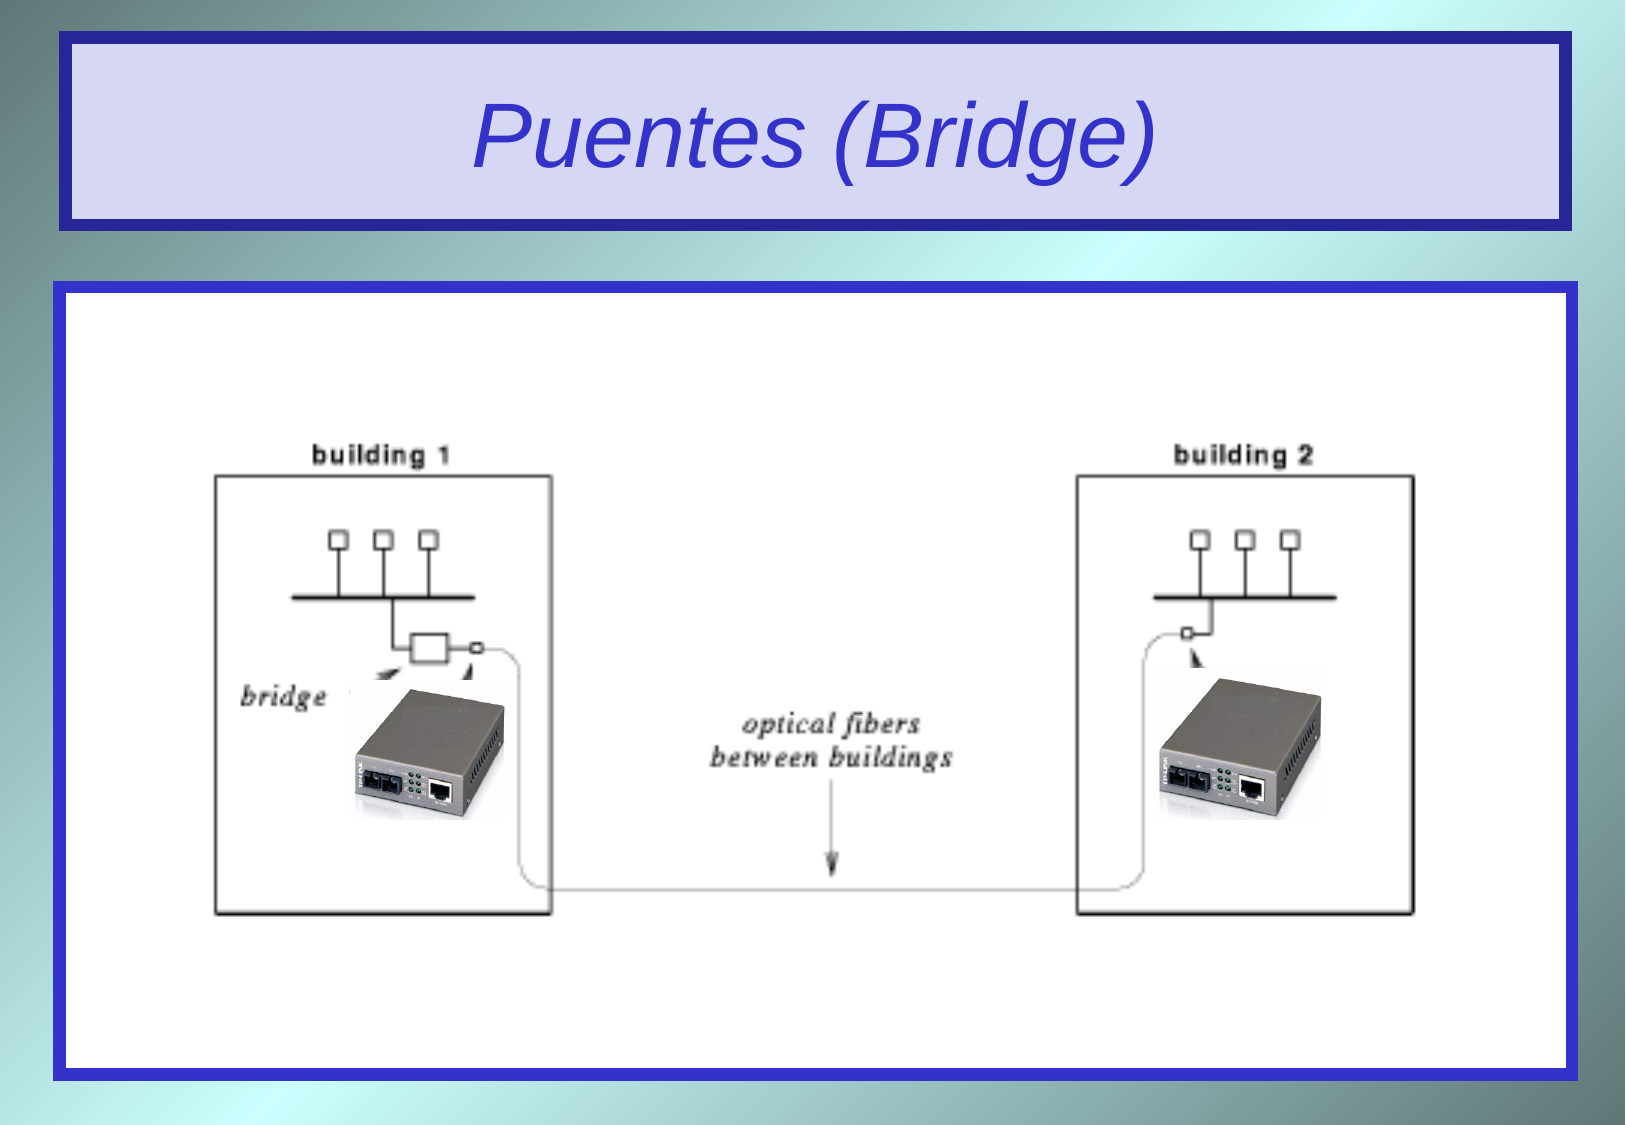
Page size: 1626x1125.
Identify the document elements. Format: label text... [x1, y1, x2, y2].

picture [65, 292, 1566, 1069]
title Puentes (Bridge) [65, 37, 1566, 226]
